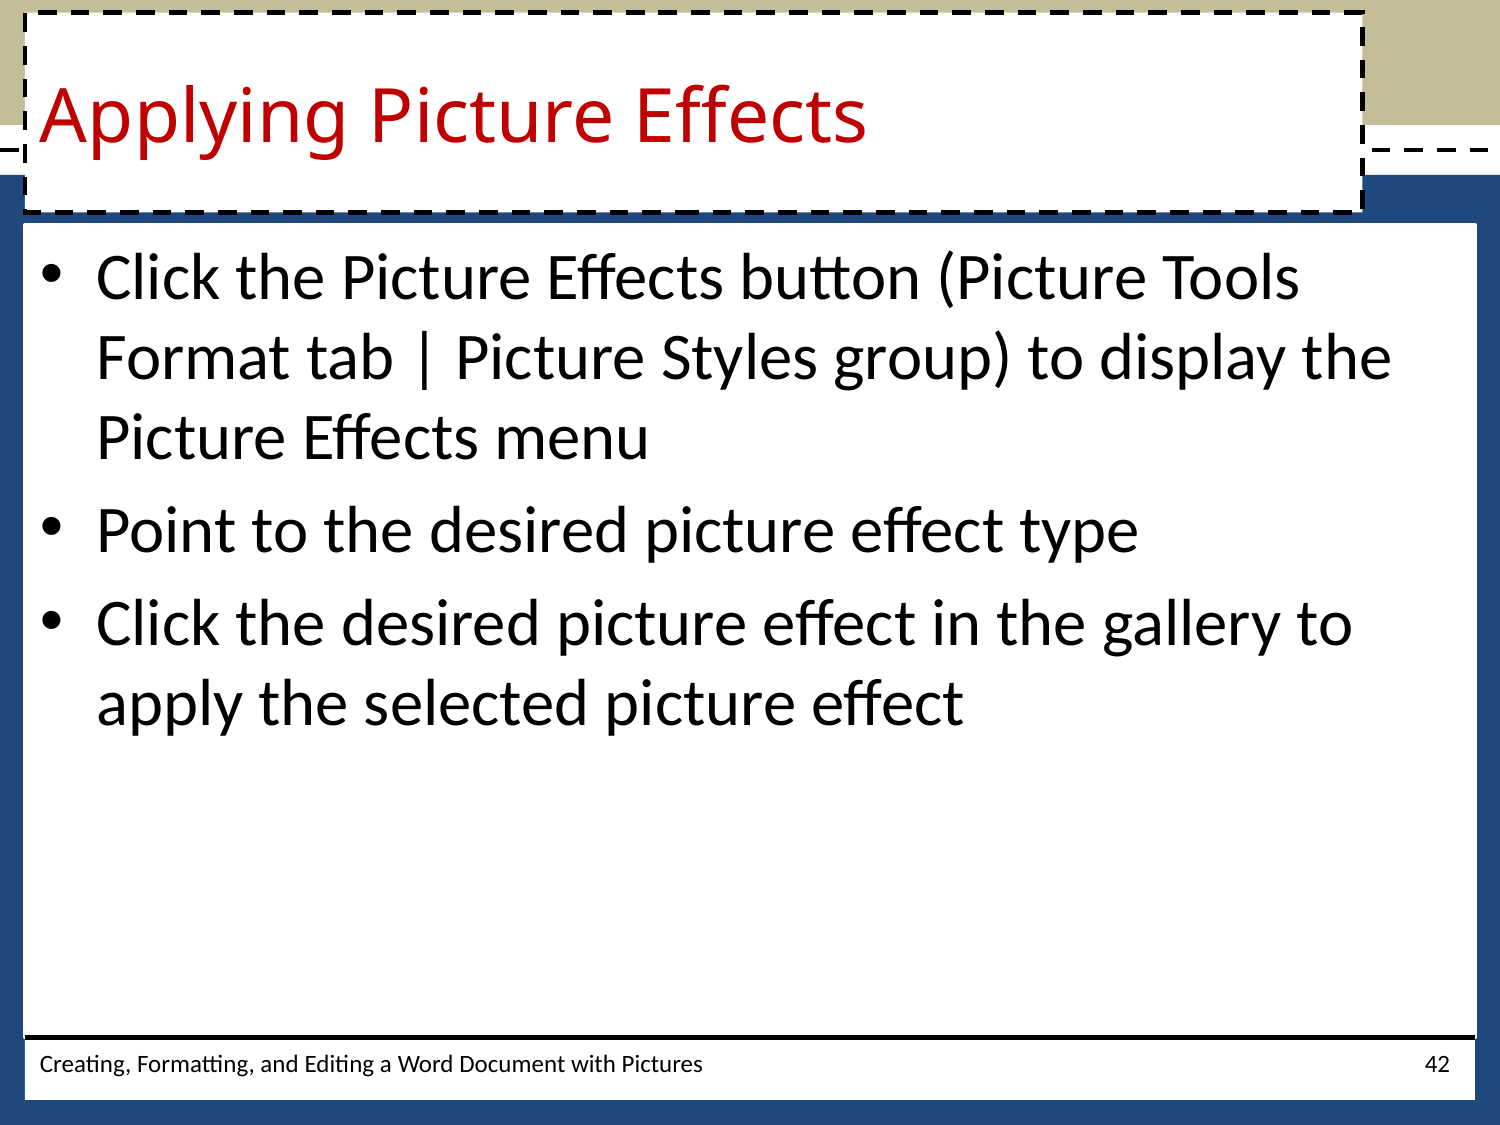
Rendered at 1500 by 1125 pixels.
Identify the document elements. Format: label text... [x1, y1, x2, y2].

footer Creating, Formatting, and Editing a Word Document with Pictures [24, 1040, 1400, 1100]
slide_number 42 [1400, 1040, 1475, 1100]
list Click the Picture Effects button (Picture Tools Format tab | Picture Styles group) to display the Picture Effects menu Point to the desired picture effect type Click the desired picture effect in the gallery to apply the selected picture effect [24, 224, 1476, 1024]
title Applying Picture Effects [23, 10, 1365, 215]
